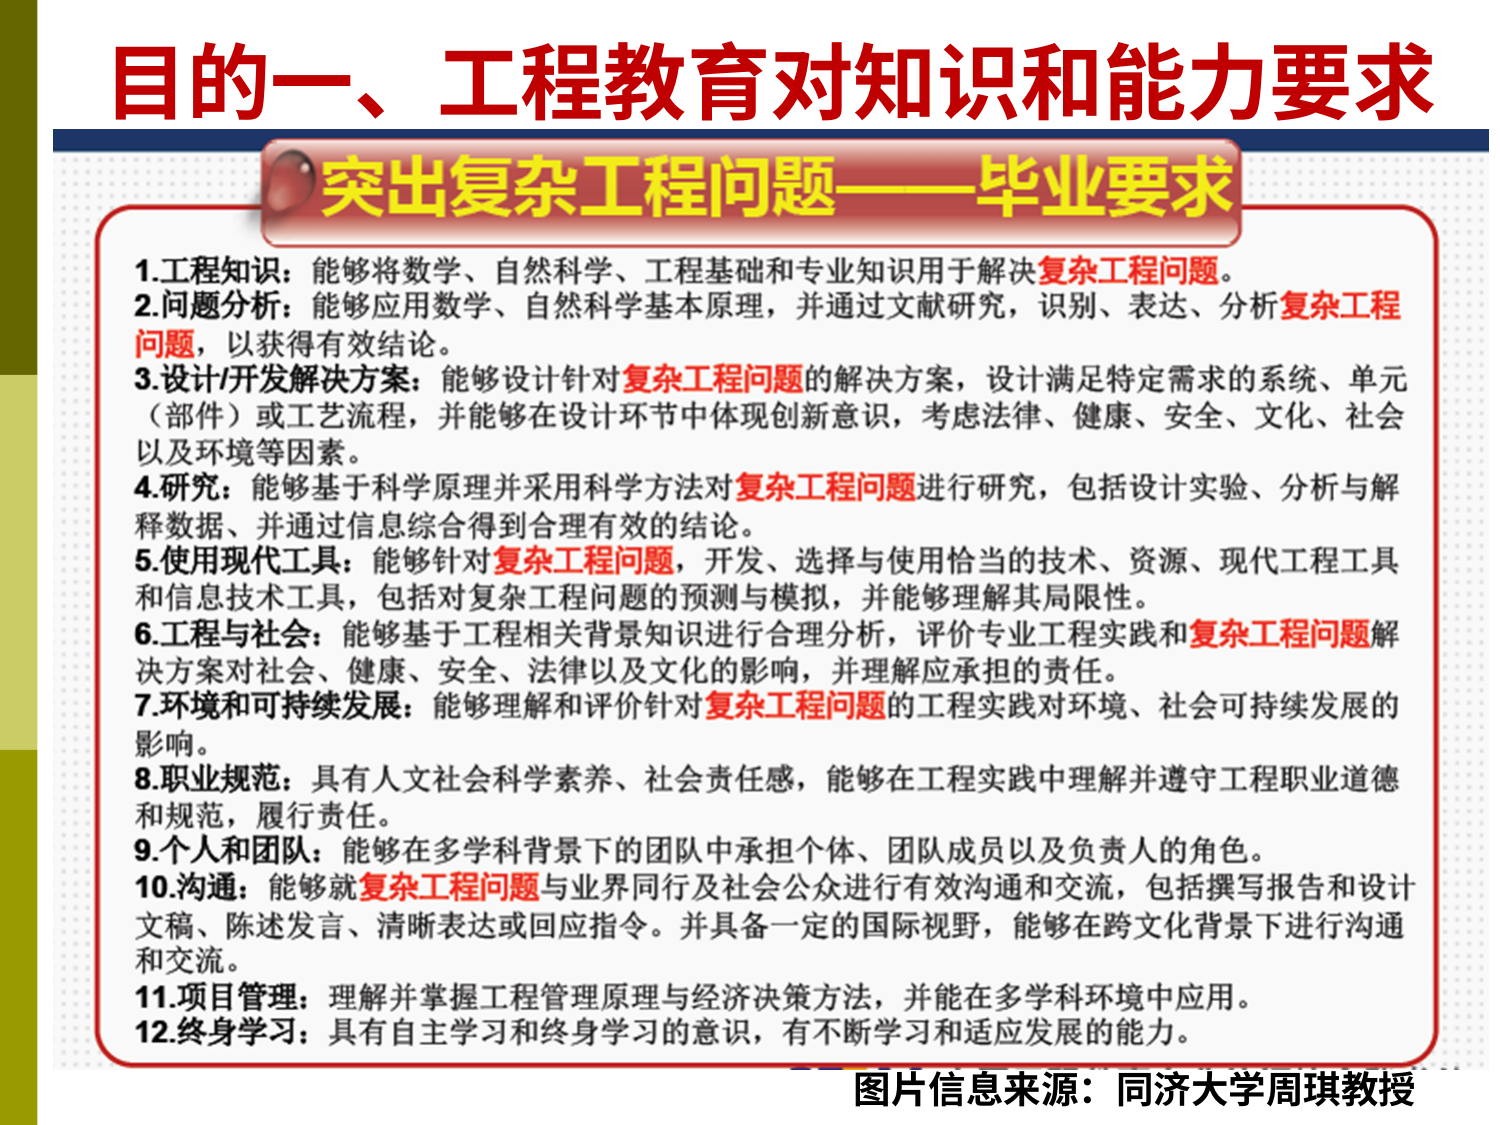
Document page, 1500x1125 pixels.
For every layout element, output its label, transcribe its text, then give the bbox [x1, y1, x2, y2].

title 目的一、工程教育对知识和能力要求 [41, 5, 1500, 138]
picture [53, 129, 1489, 1070]
text_box 图片信息来源：同济大学周琪教授 [809, 1070, 1462, 1119]
